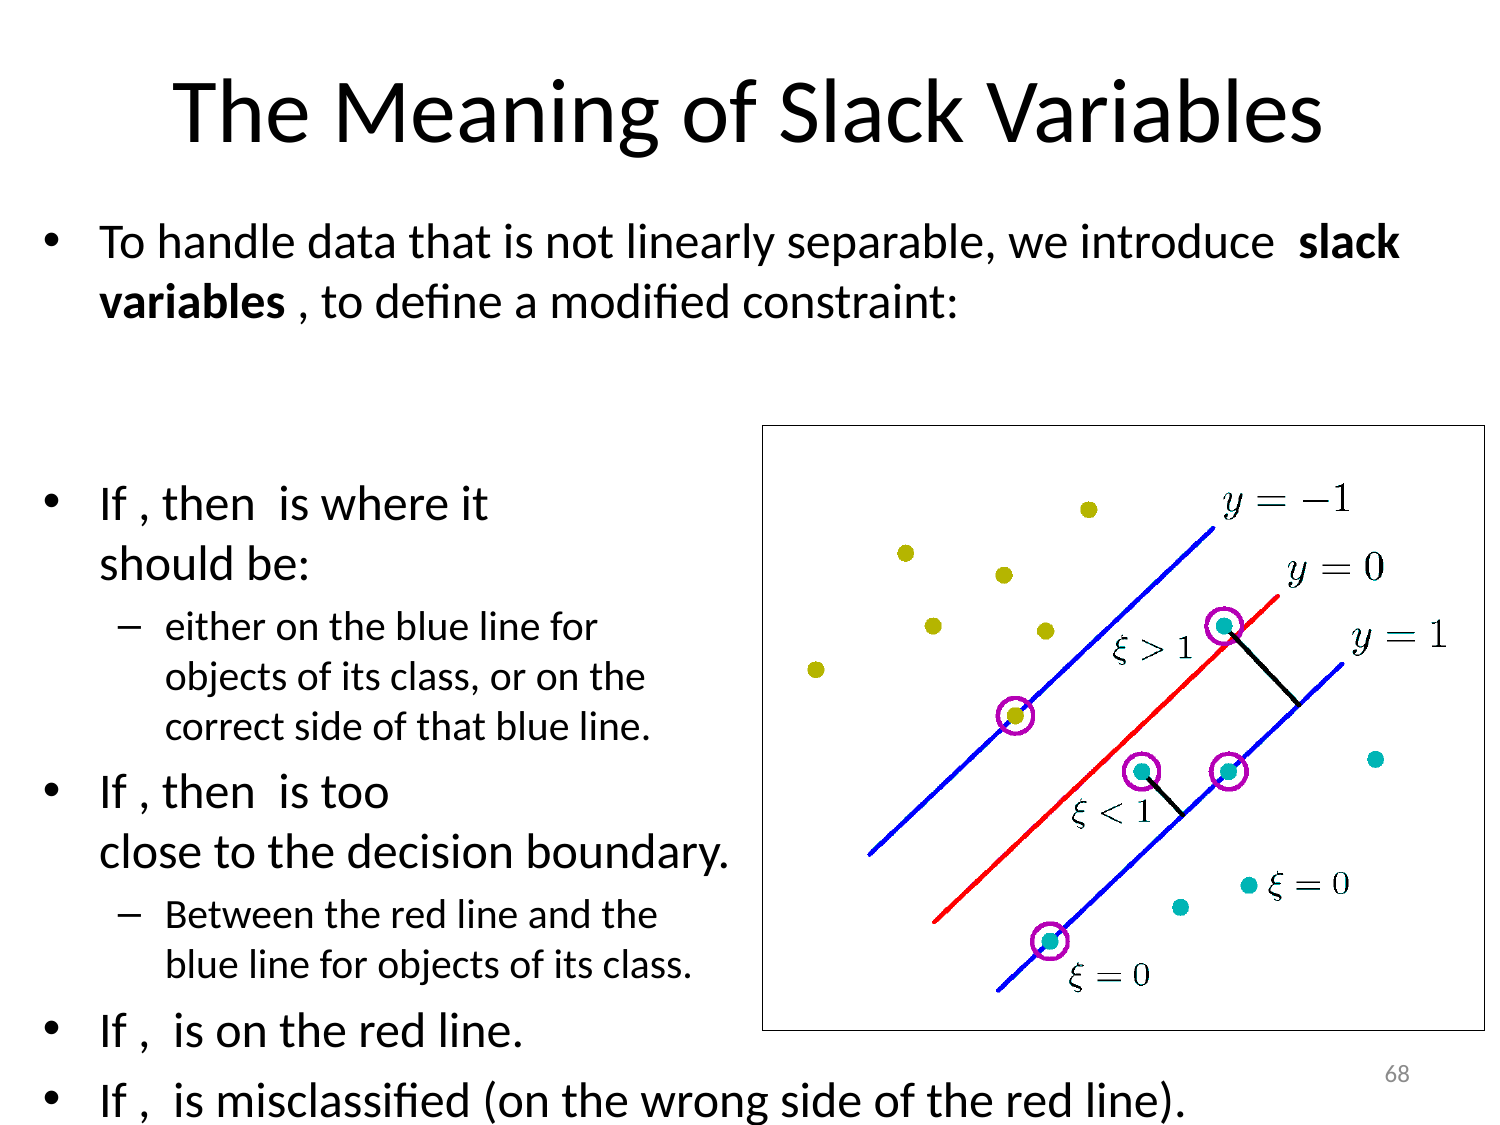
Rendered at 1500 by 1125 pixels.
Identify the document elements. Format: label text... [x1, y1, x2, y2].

picture [762, 425, 1485, 1032]
slide_number 68 [1074, 1042, 1425, 1103]
title The Meaning of Slack Variables [75, 24, 1425, 188]
